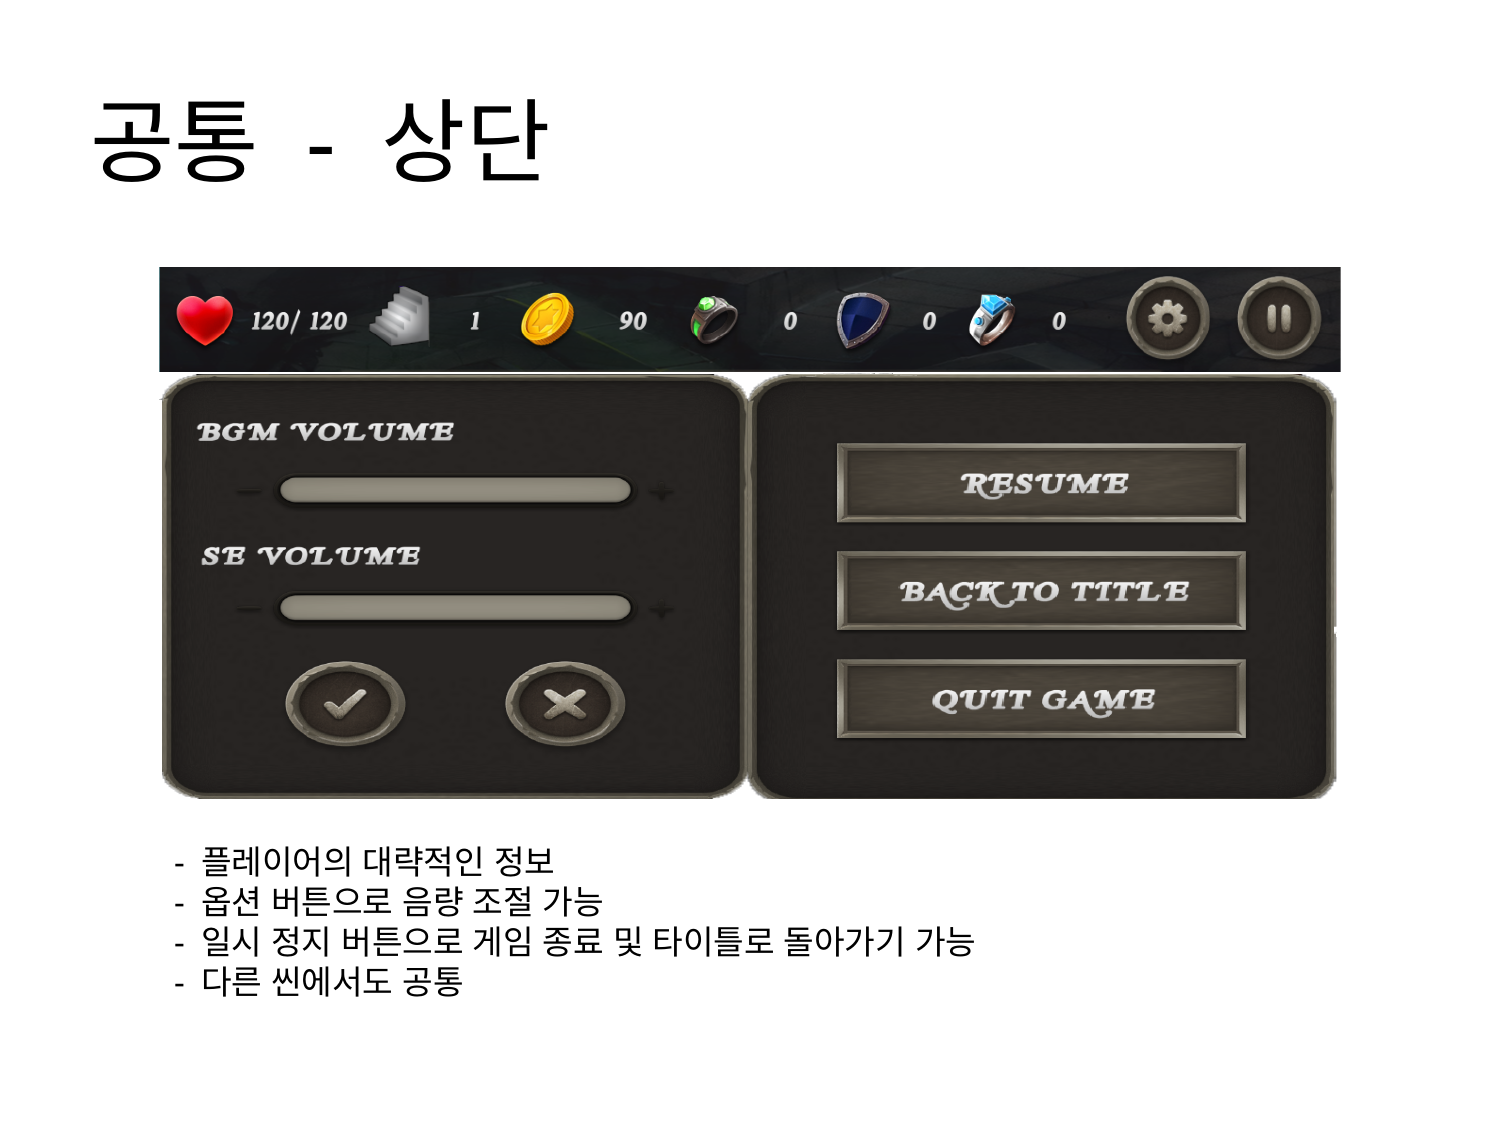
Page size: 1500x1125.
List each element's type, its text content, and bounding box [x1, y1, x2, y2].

picture [159, 373, 1353, 799]
title 공통 - 상단 [75, 45, 1425, 233]
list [159, 266, 1341, 372]
text_box - 플레이어의 대략적인 정보 - 옵션 버튼으로 음량 조절 가능 - 일시 정지 버튼으로 게임 종료 및 타이틀로 돌아가기 가능 - 다른 씬에서도 공통 [159, 834, 1341, 1009]
